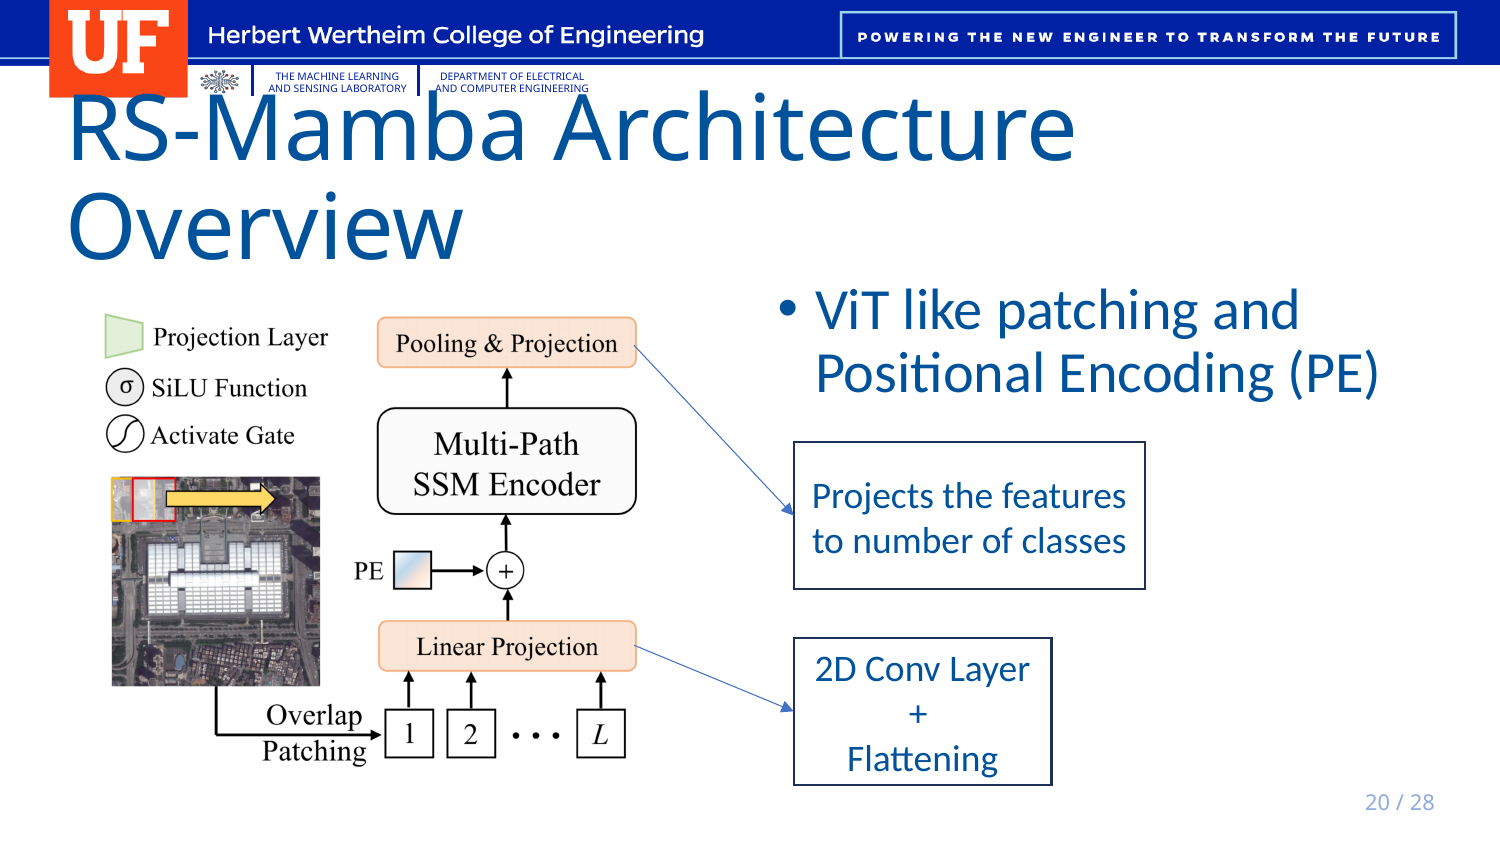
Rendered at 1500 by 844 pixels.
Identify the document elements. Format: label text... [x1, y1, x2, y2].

list ViT like patching and Positional Encoding (PE) [762, 271, 1450, 443]
picture [199, 70, 241, 97]
text_box Projects the features to number of classes [793, 441, 1146, 590]
title RS-Mamba Architecture Overview [50, 113, 1450, 249]
picture [0, 0, 1500, 98]
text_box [49, 272, 676, 781]
slide_number 20 / 28 [1112, 781, 1450, 827]
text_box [634, 345, 794, 516]
text_box 2D Conv Layer + Flattening [793, 637, 1053, 786]
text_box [634, 645, 794, 712]
